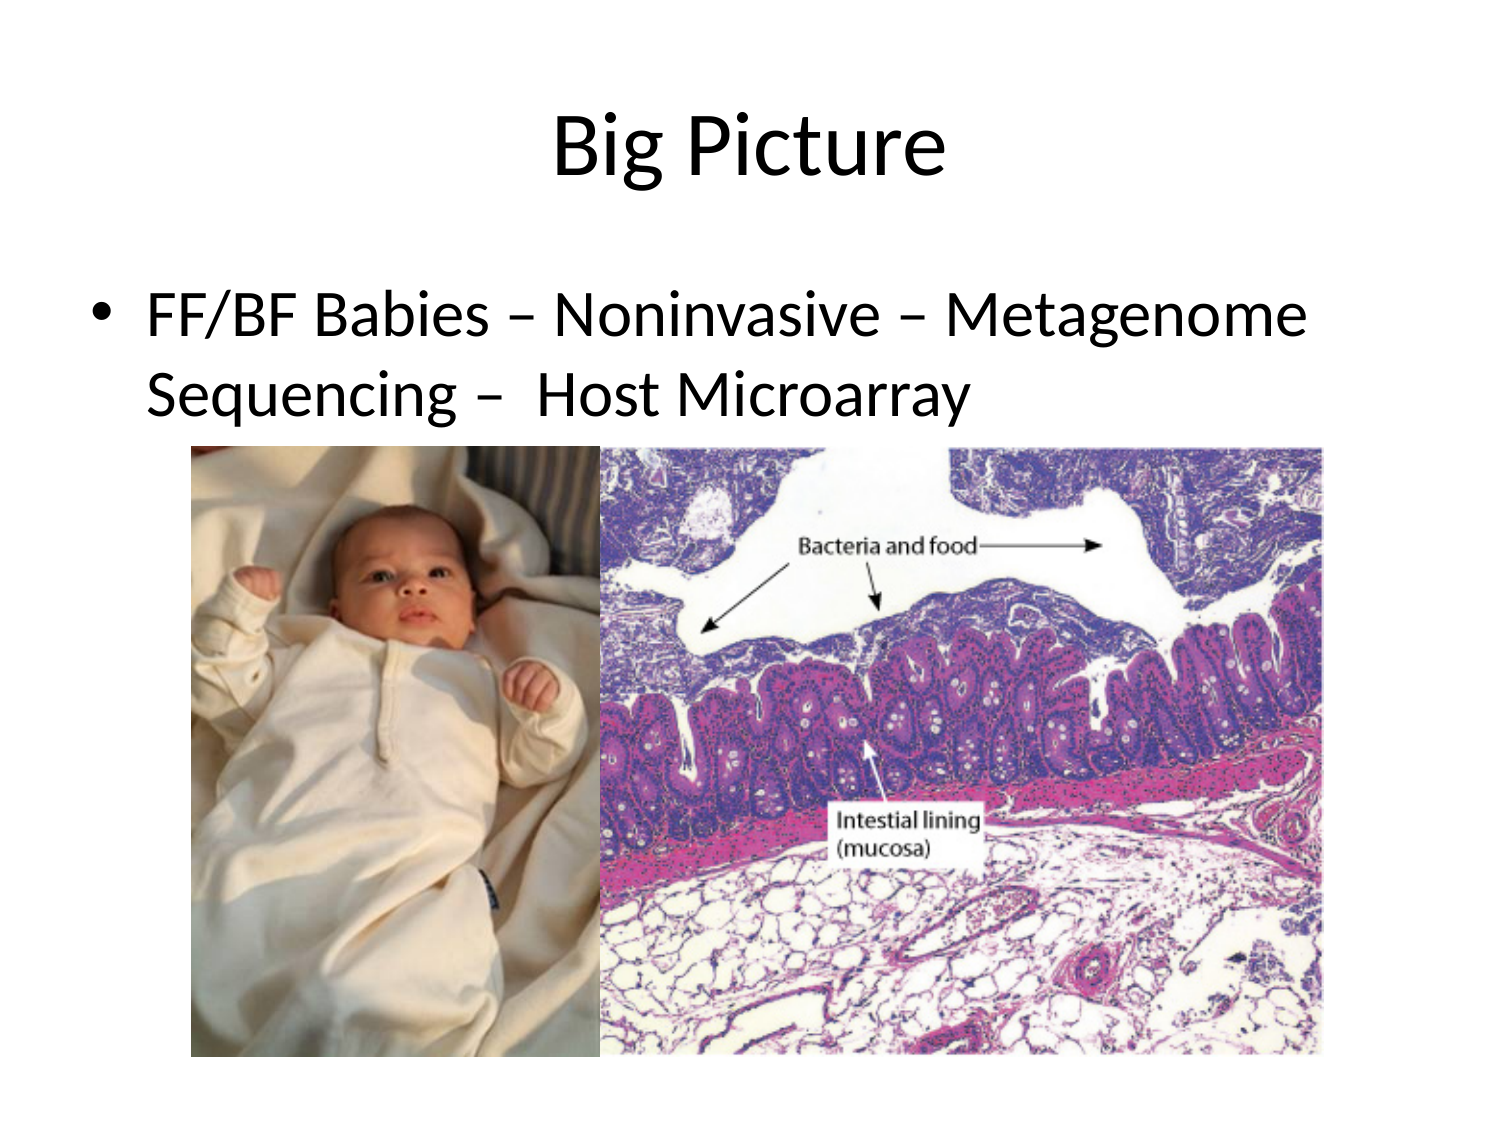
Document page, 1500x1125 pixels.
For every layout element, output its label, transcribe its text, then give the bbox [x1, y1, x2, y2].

title Big Picture [75, 45, 1425, 233]
list FF/BF Babies – Noninvasive – Metagenome Sequencing – Host Microarray [75, 262, 1425, 1005]
picture [191, 446, 1324, 1057]
